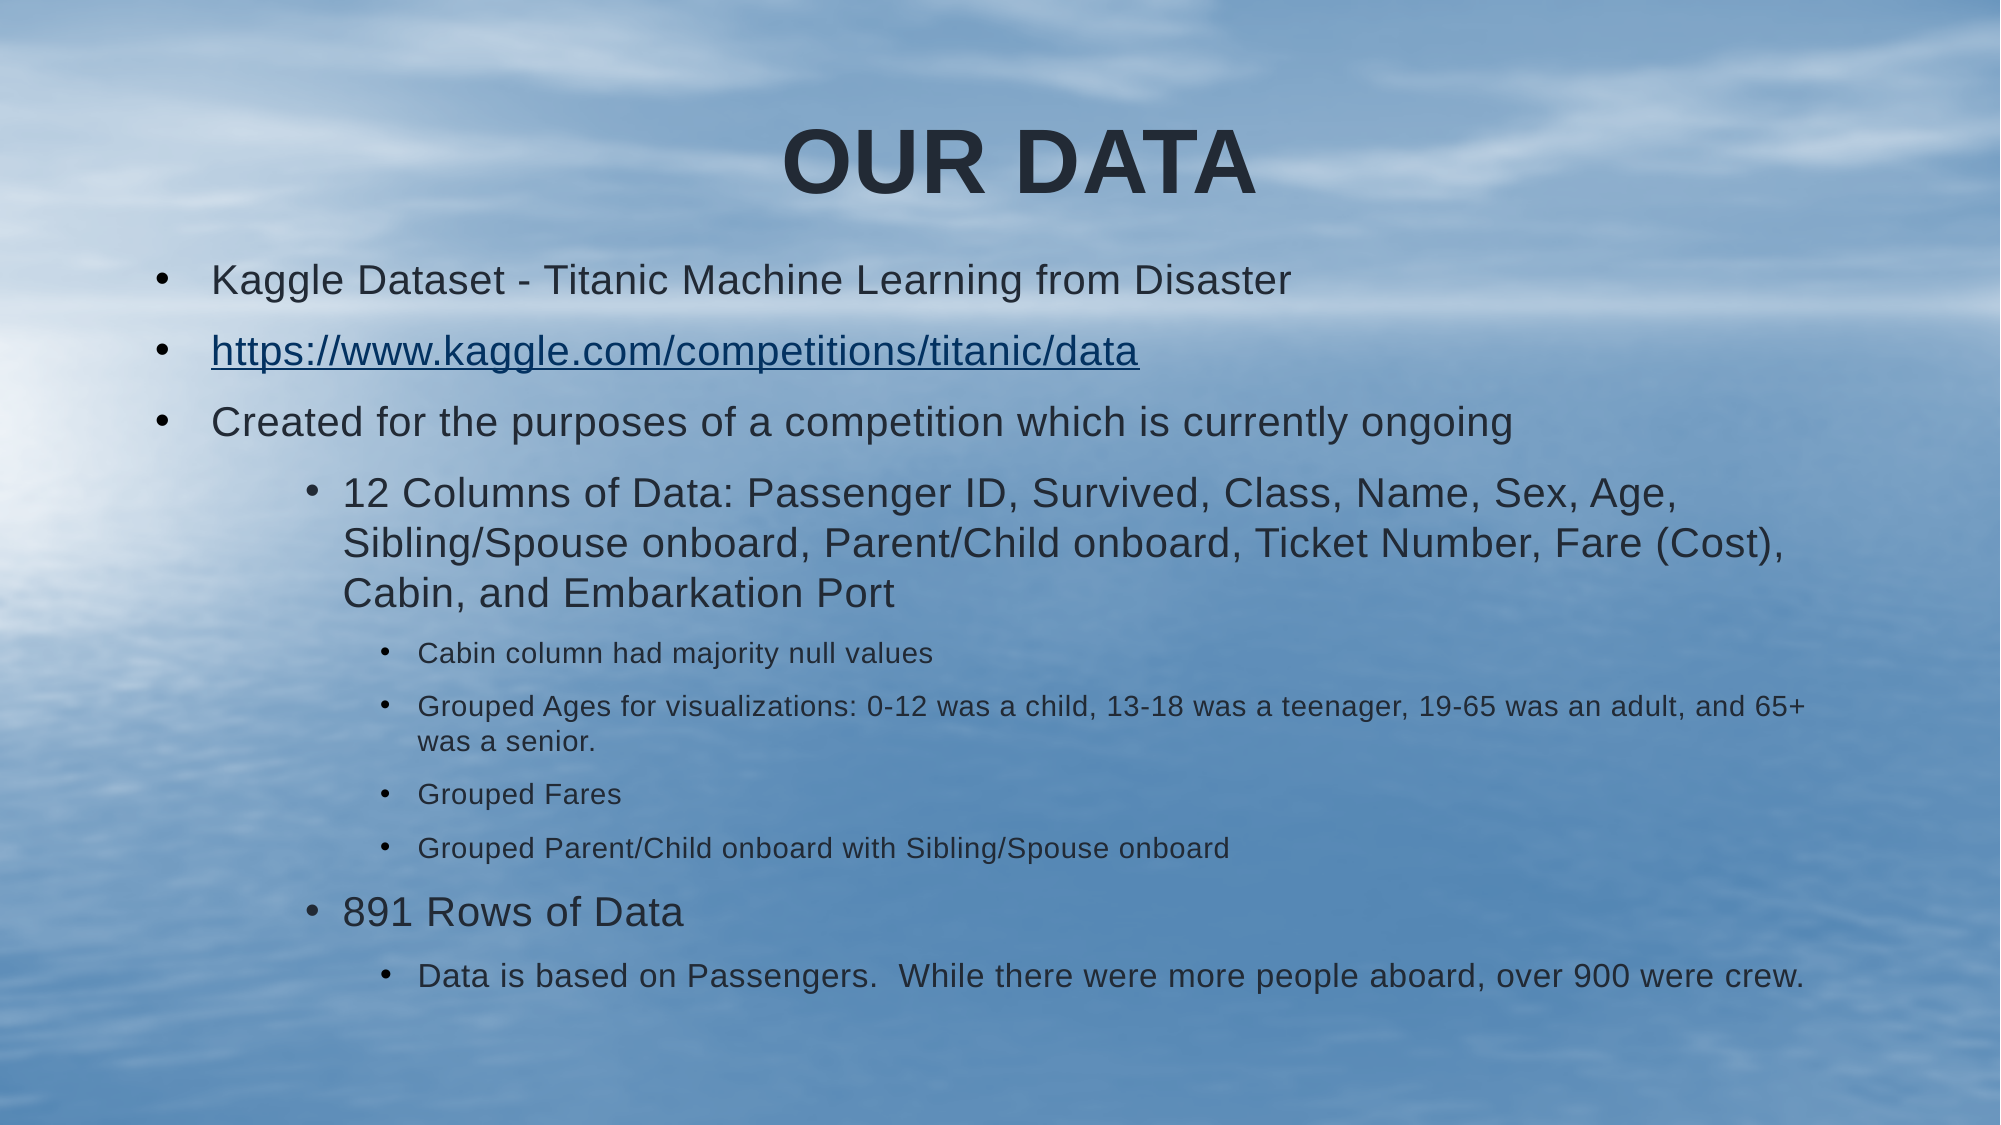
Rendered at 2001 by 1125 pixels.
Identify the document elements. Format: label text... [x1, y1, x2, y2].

text_box Kaggle Dataset - Titanic Machine Learning from Disaster https://www.kaggle.com/competitions/titanic/data Created for the purposes of a competition which is currently ongoing 12 Columns of Data: Passenger ID, Survived, Class, Name, Sex, Age, Sibling/Spouse onboard, Parent/Child onboard, Ticket Number, Fare (Cost), Cabin, and Embarkation Port Cabin column had majority null values Grouped Ages for visualizations: 0-12 was a child, 13-18 was a teenager, 19-65 was an adult, and 65+ was a senior. Grouped Fares Grouped Parent/Child onboard with Sibling/Spouse onboard 891 Rows of Data Data is based on Passengers. While there were more people aboard, over 900 were crew. [140, 245, 1886, 1084]
text_box Our Data [65, 31, 1976, 220]
